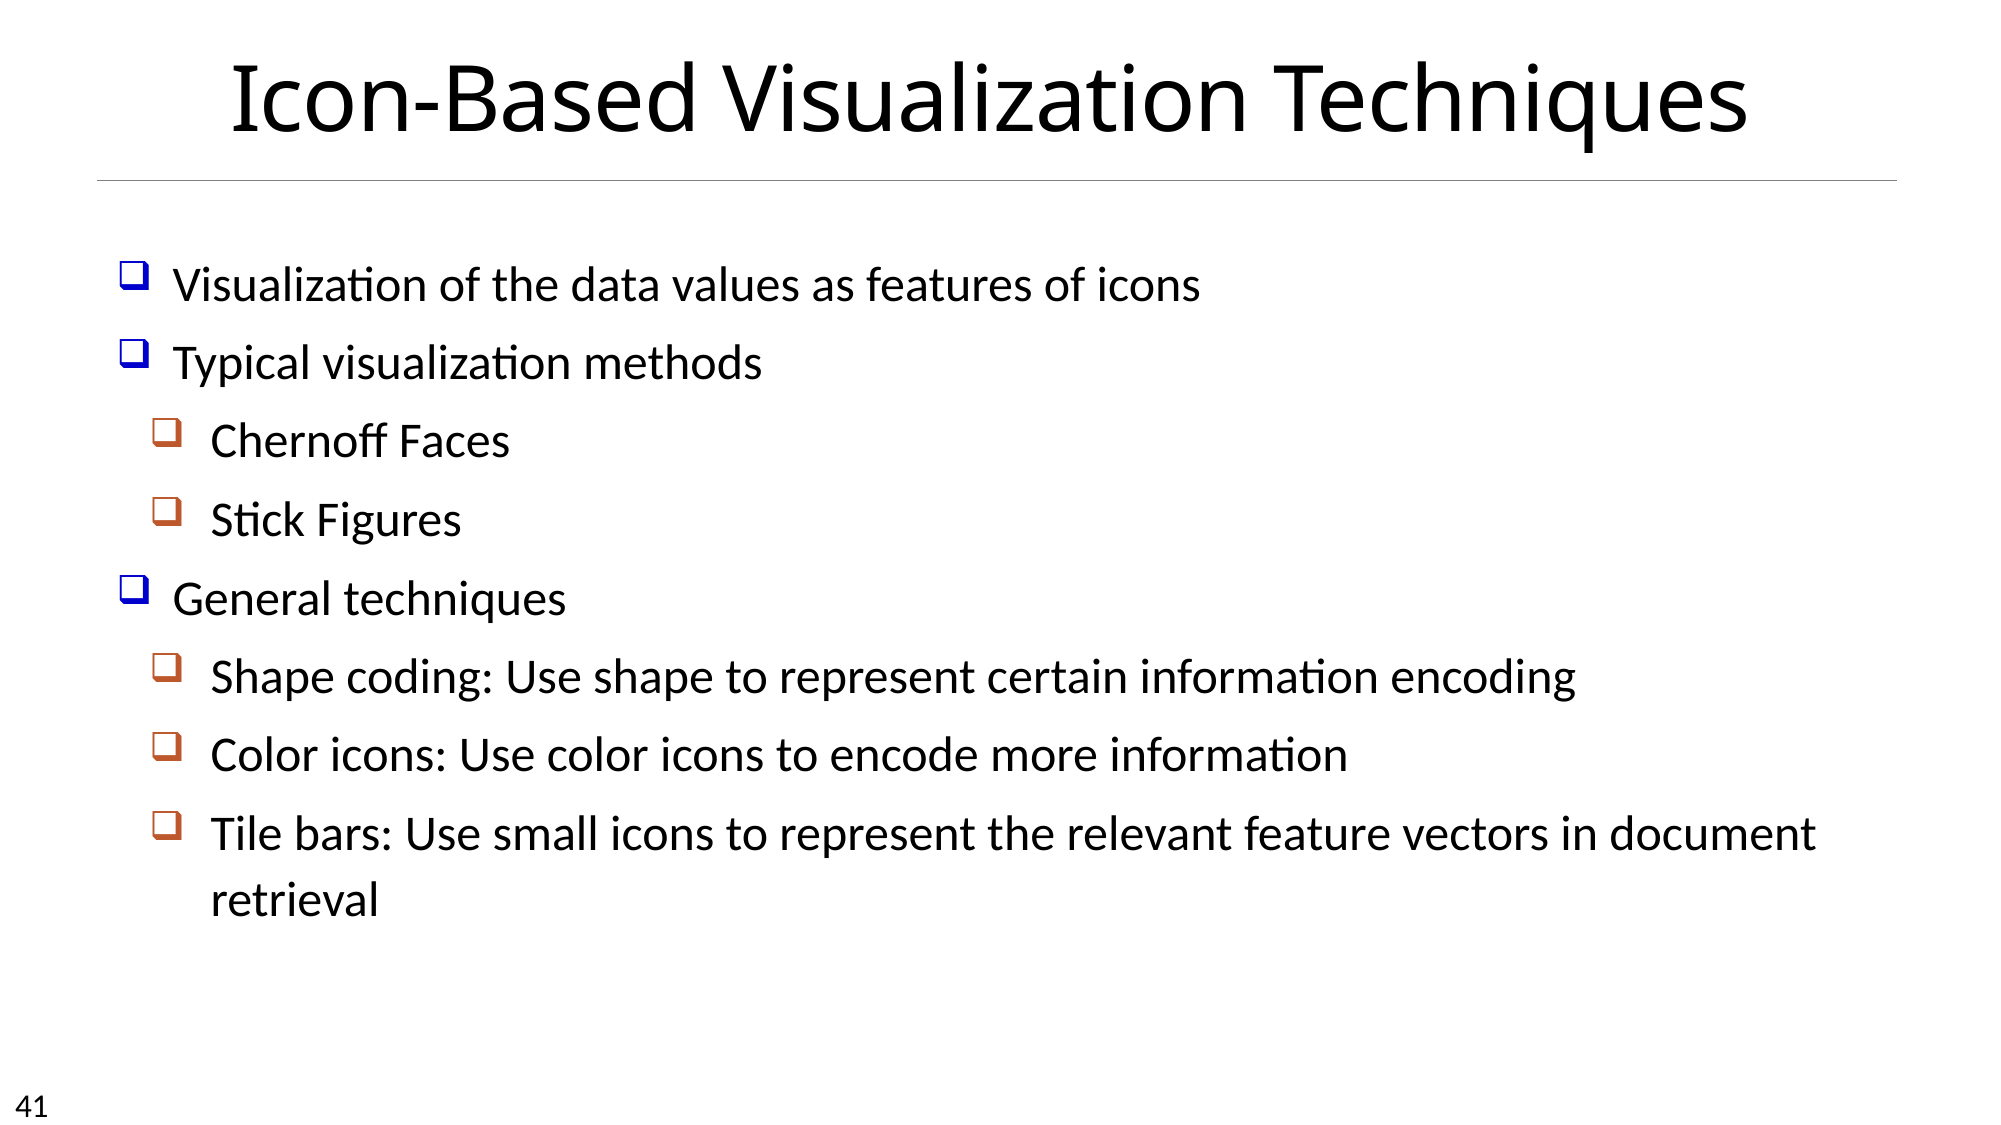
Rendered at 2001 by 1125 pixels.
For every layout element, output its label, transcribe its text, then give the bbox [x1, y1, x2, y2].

title Icon-Based Visualization Techniques [57, 36, 1923, 158]
list Visualization of the data values as features of icons Typical visualization methods Chernoff Faces Stick Figures General techniques Shape coding: Use shape to represent certain information encoding Color icons: Use color icons to encode more information Tile bars: Use small icons to represent the relevant feature vectors in document retrieval [101, 237, 1896, 1050]
